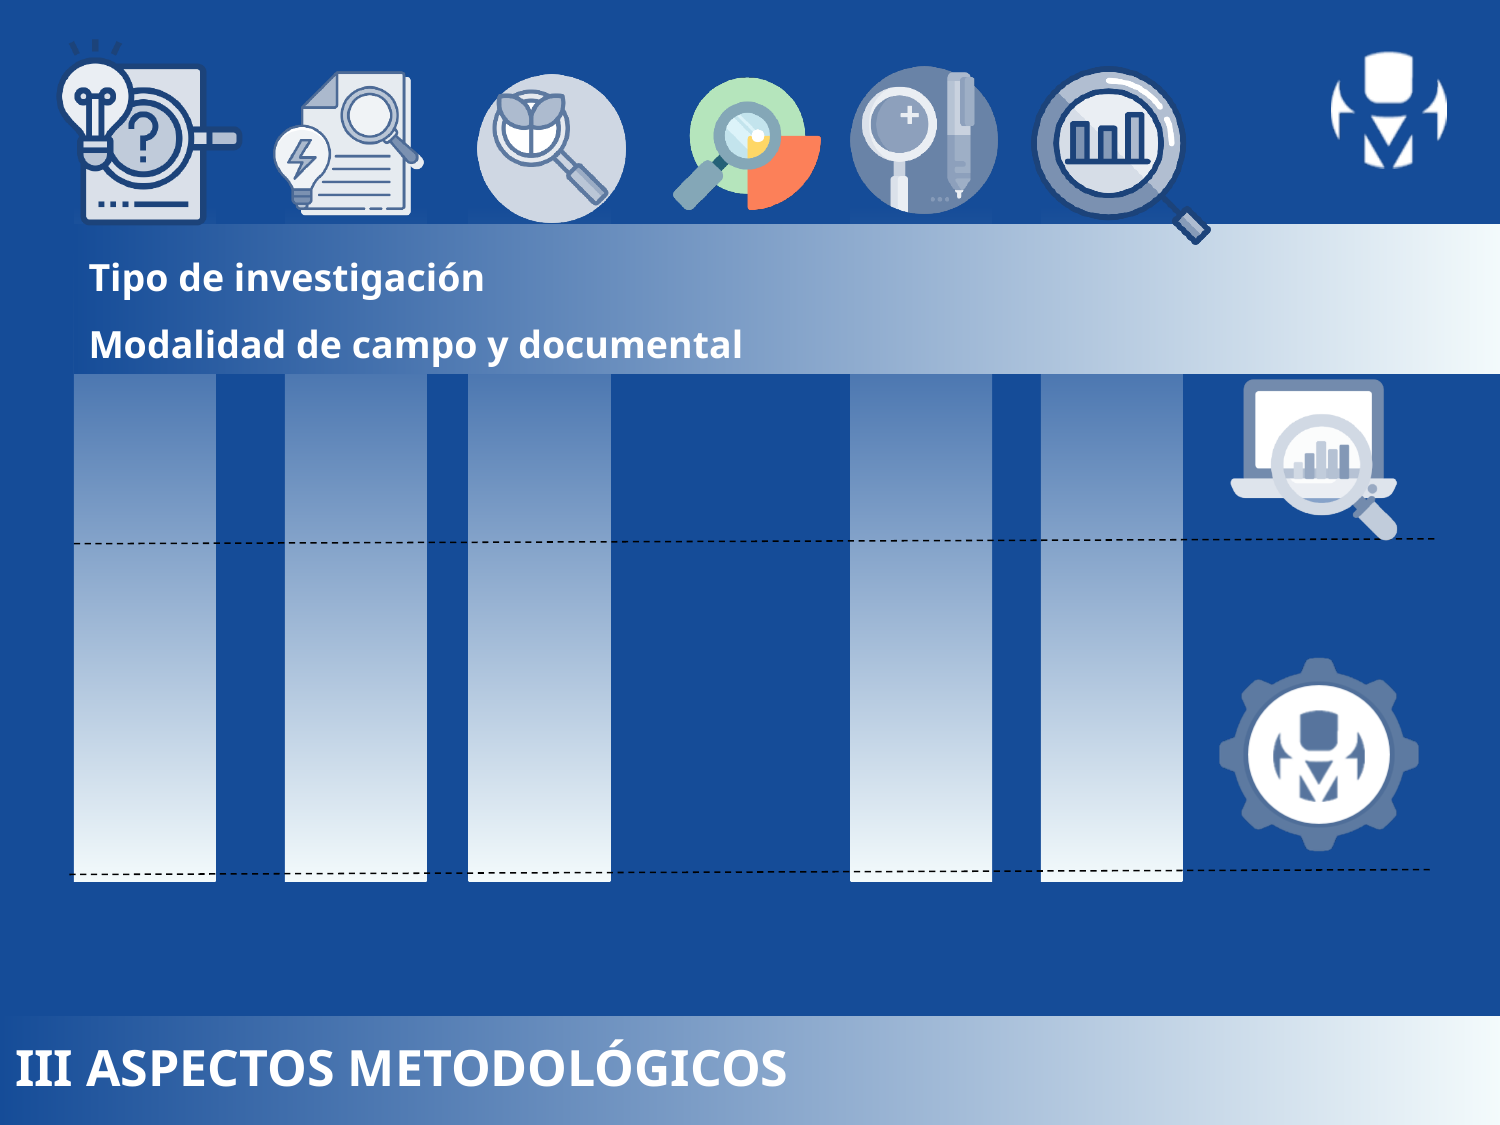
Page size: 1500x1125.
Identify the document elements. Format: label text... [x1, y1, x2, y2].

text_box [73, 538, 1221, 545]
picture [849, 65, 999, 215]
text_box [72, 553, 217, 867]
text_box [1039, 555, 1184, 867]
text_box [1406, 538, 1436, 545]
picture [672, 69, 822, 219]
text_box [849, 374, 994, 536]
text_box [283, 555, 428, 867]
text_box [72, 238, 217, 537]
text_box [467, 205, 471, 224]
text_box [467, 374, 612, 536]
text_box [283, 374, 428, 536]
text_box III ASPECTOS METODOLÓGICOS [0, 1016, 1500, 1125]
text_box Tipo de investigación Modalidad de campo y documental [73, 224, 1500, 374]
picture [1215, 655, 1422, 855]
text_box [849, 555, 994, 867]
text_box [1039, 374, 1184, 536]
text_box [68, 869, 1432, 876]
text_box [467, 555, 612, 867]
picture [476, 73, 626, 223]
picture [1226, 372, 1401, 547]
picture [265, 59, 432, 227]
picture [52, 36, 245, 229]
picture [1031, 65, 1212, 246]
picture [1331, 50, 1448, 169]
